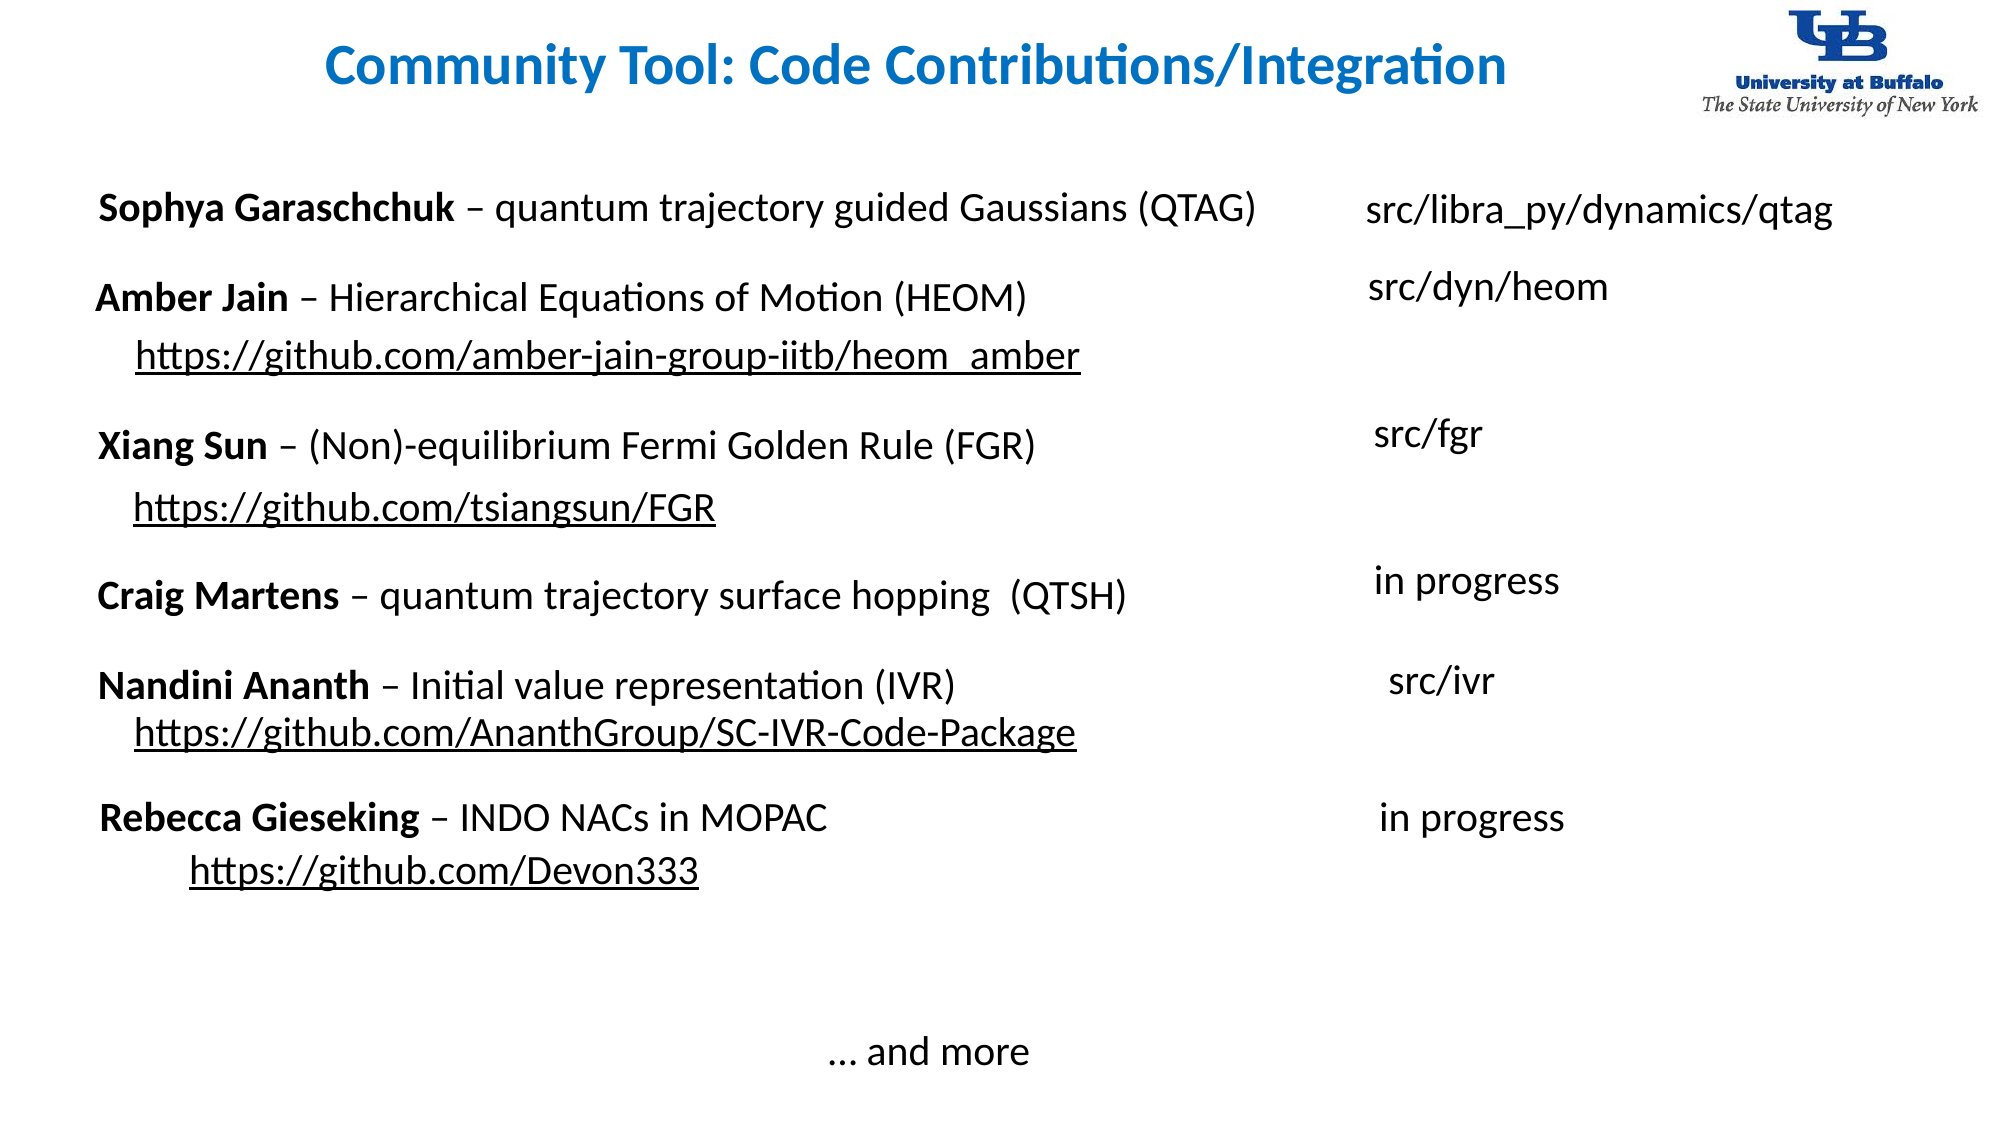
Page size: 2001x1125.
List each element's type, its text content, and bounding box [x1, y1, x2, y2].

text_box Xiang Sun – (Non)-equilibrium Fermi Golden Rule (FGR) [83, 410, 1053, 476]
text_box in progress [1364, 782, 1581, 848]
text_box Craig Martens – quantum trajectory surface hopping (QTSH) [83, 560, 1144, 625]
text_box src/dyn/heom [1353, 251, 1625, 317]
text_box in progress [1359, 545, 1575, 610]
text_box src/fgr [1358, 398, 1499, 463]
text_box Community Tool: Code Contributions/Integration [179, 18, 1653, 104]
text_box src/ivr [1373, 645, 1511, 711]
text_box https://github.com/amber-jain-group-iitb/heom_amber [120, 320, 1106, 385]
text_box Nandini Ananth – Initial value representation (IVR) [83, 650, 972, 716]
text_box Sophya Garaschchuk – quantum trajectory guided Gaussians (QTAG) [83, 172, 1273, 238]
text_box … and more [813, 1016, 1046, 1082]
text_box https://github.com/AnanthGroup/SC-IVR-Code-Package [119, 696, 1111, 762]
text_box https://github.com/tsiangsun/FGR [118, 476, 751, 538]
picture [1674, 0, 2000, 130]
text_box https://github.com/Devon333 [174, 848, 754, 901]
text_box Amber Jain – Hierarchical Equations of Motion (HEOM) [80, 262, 1044, 328]
text_box src/libra_py/dynamics/qtag [1350, 174, 1849, 240]
text_box Rebecca Gieseking – INDO NACs in MOPAC [84, 782, 843, 848]
